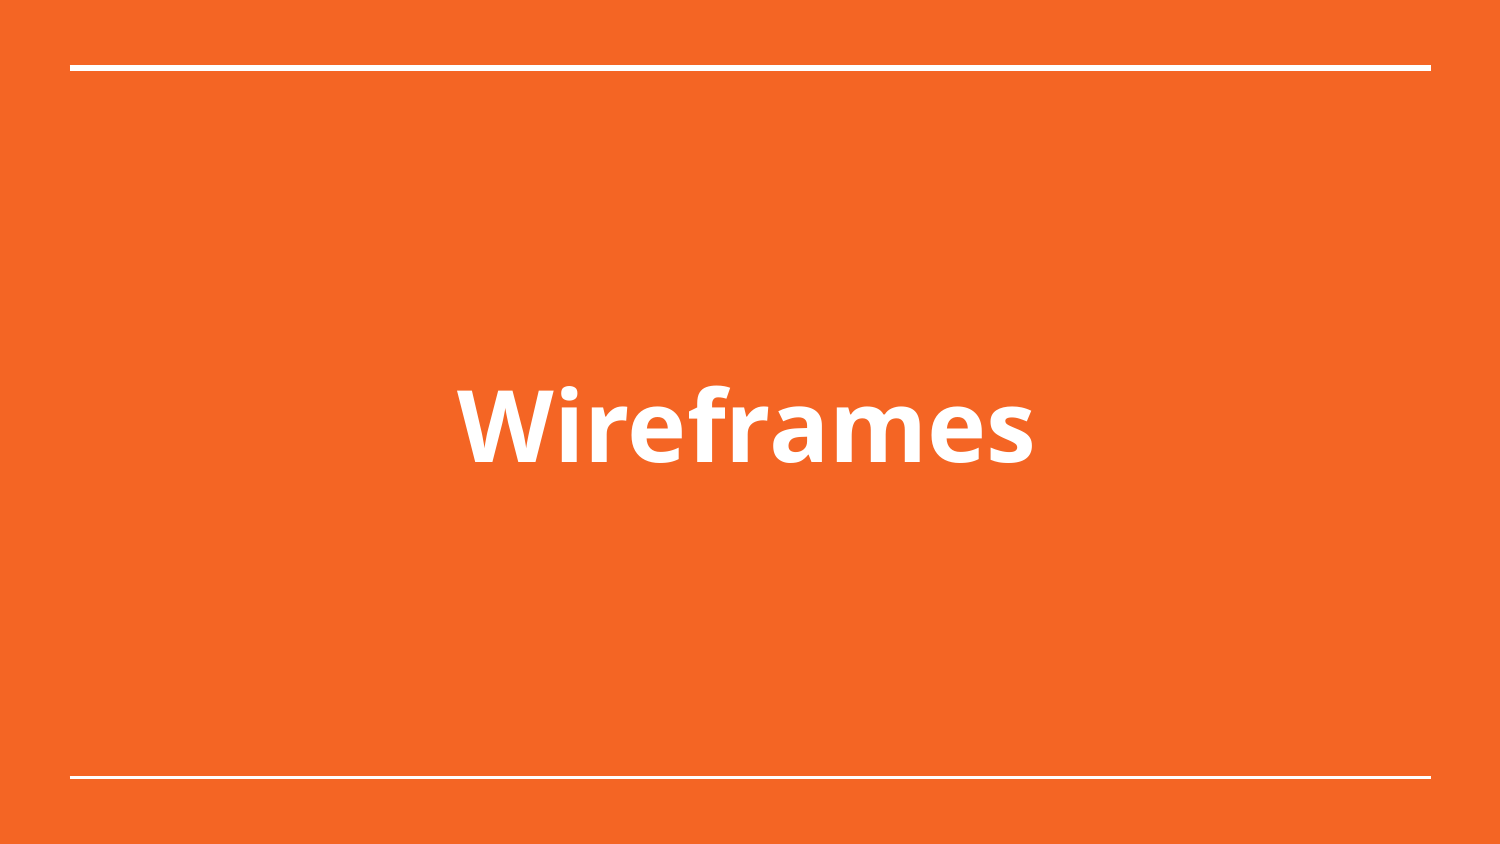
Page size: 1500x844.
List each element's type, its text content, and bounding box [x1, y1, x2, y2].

title Wireframes [66, 296, 1428, 550]
